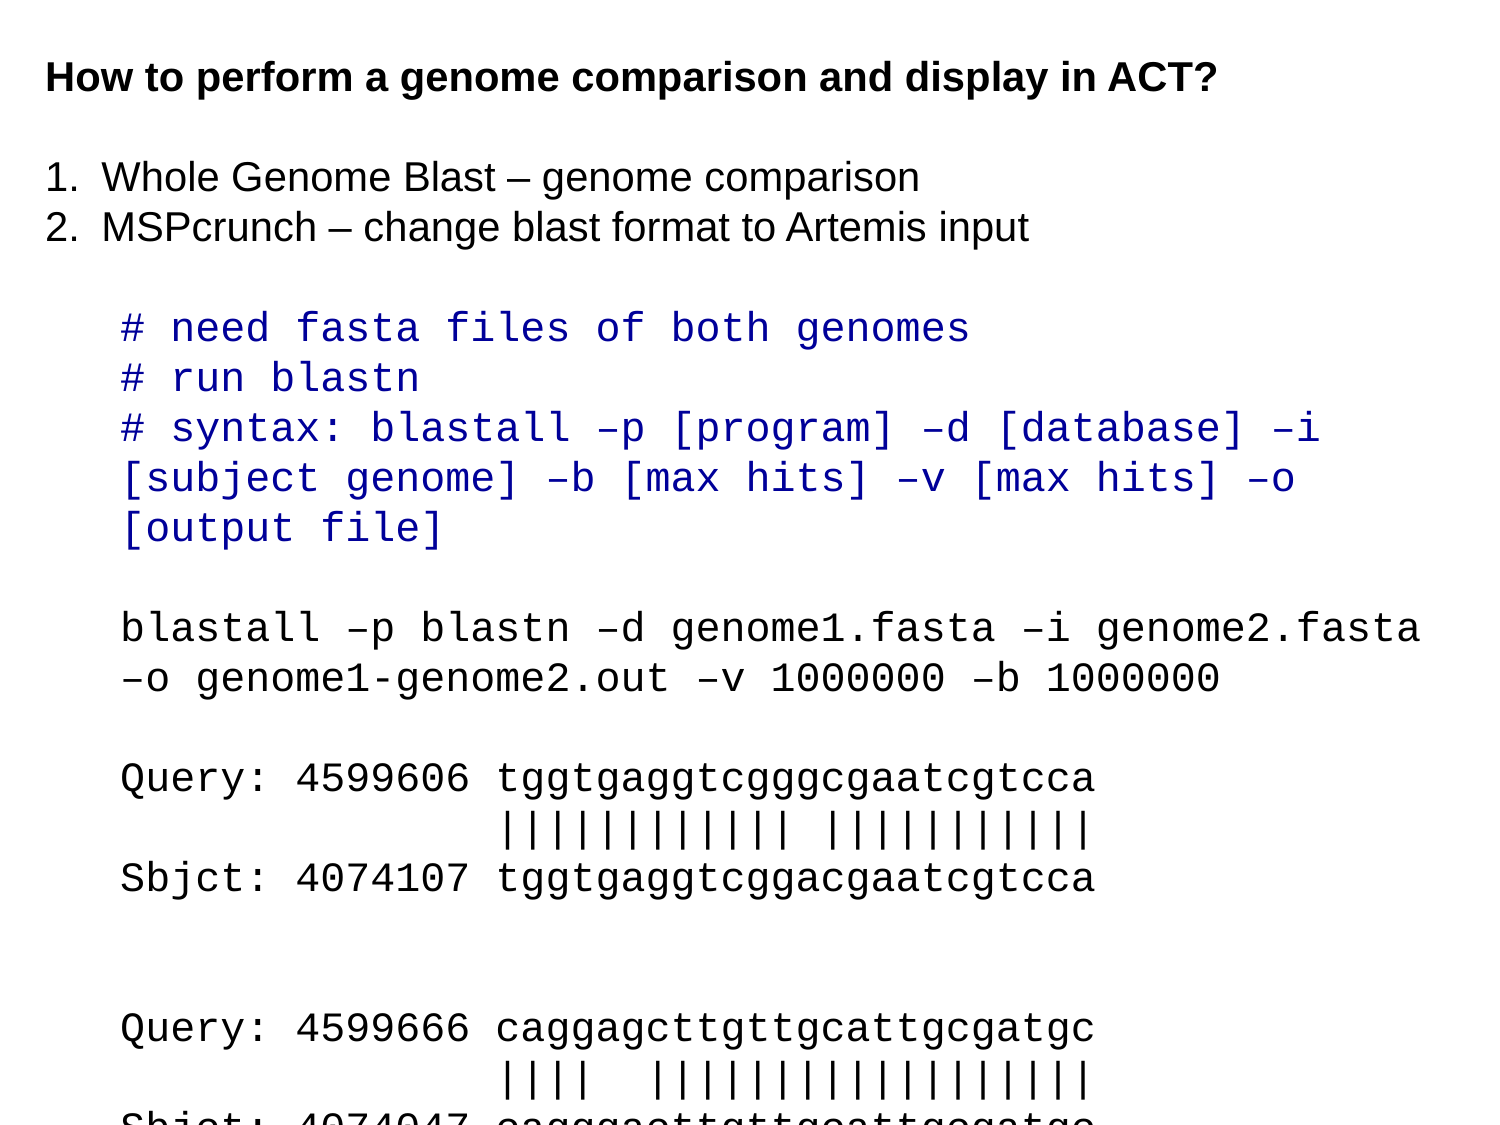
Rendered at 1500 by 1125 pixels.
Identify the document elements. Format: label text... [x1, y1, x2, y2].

text_box How to perform a genome comparison and display in ACT? Whole Genome Blast – genome comparison MSPcrunch – change blast format to Artemis input # need fasta files of both genomes # run blastn # syntax: blastall –p [program] –d [database] –i [subject genome] –b [max hits] –v [max hits] –o [output file] blastall –p blastn –d genome1.fasta –i genome2.fasta –o genome1-genome2.out –v 1000000 –b 1000000 Query: 4599606 tggtgaggtcgggcgaatcgtcca |||||||||||| ||||||||||| Sbjct: 4074107 tggtgaggtcggacgaatcgtcca Query: 4599666 caggagcttgttgcattgcgatgc |||| |||||||||||||||||| Sbjct: 4074047 cagggacttgttgcattgcgatgc [30, 42, 1471, 1125]
